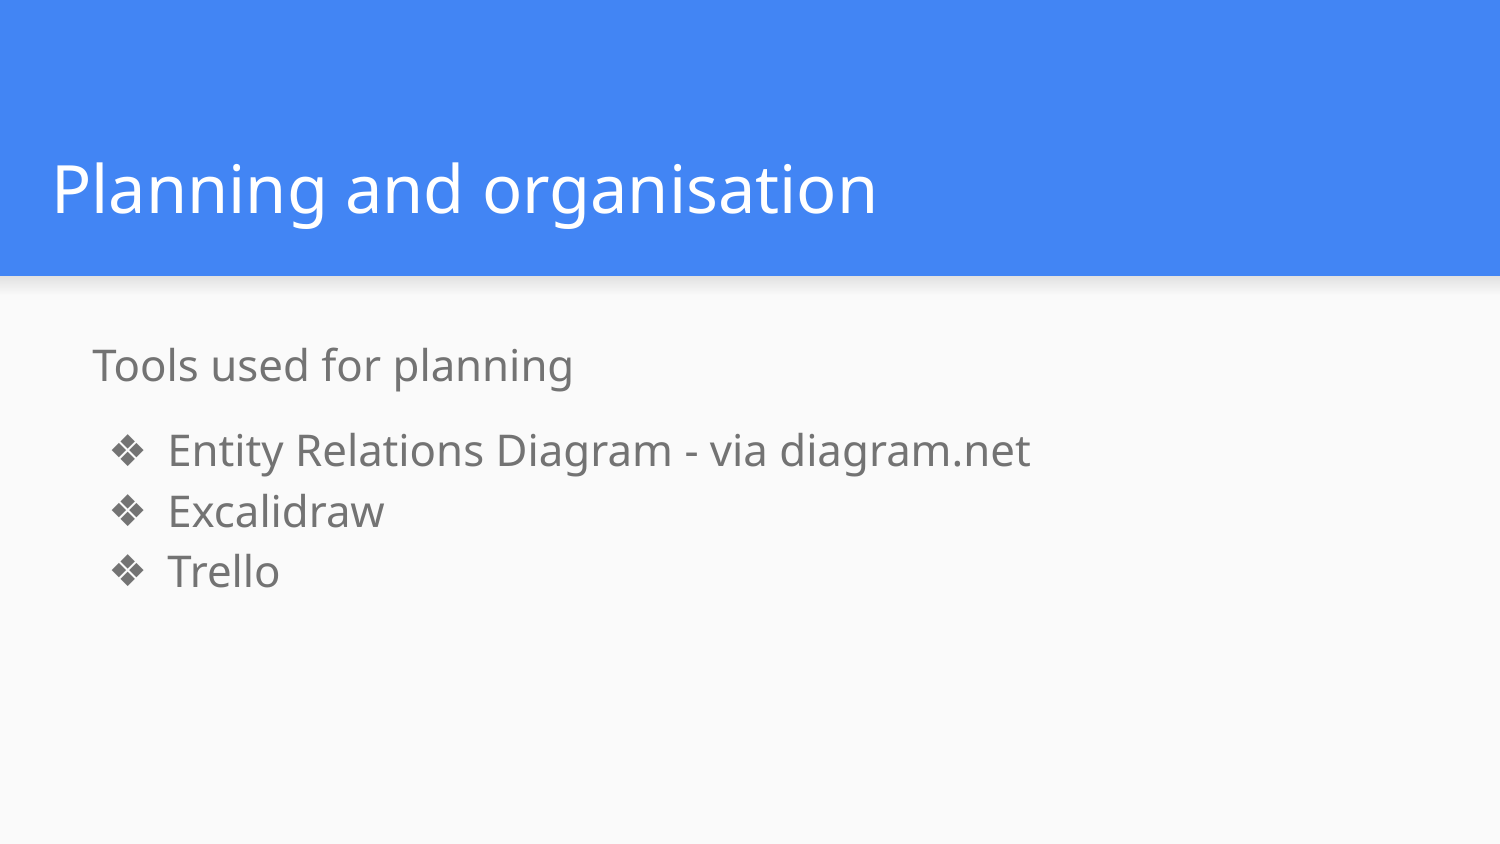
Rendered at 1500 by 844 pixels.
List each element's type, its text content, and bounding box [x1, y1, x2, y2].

list Tools used for planning Entity Relations Diagram - via diagram.net Excalidraw Trello [77, 314, 1427, 760]
title Planning and organisation [36, 116, 1385, 243]
